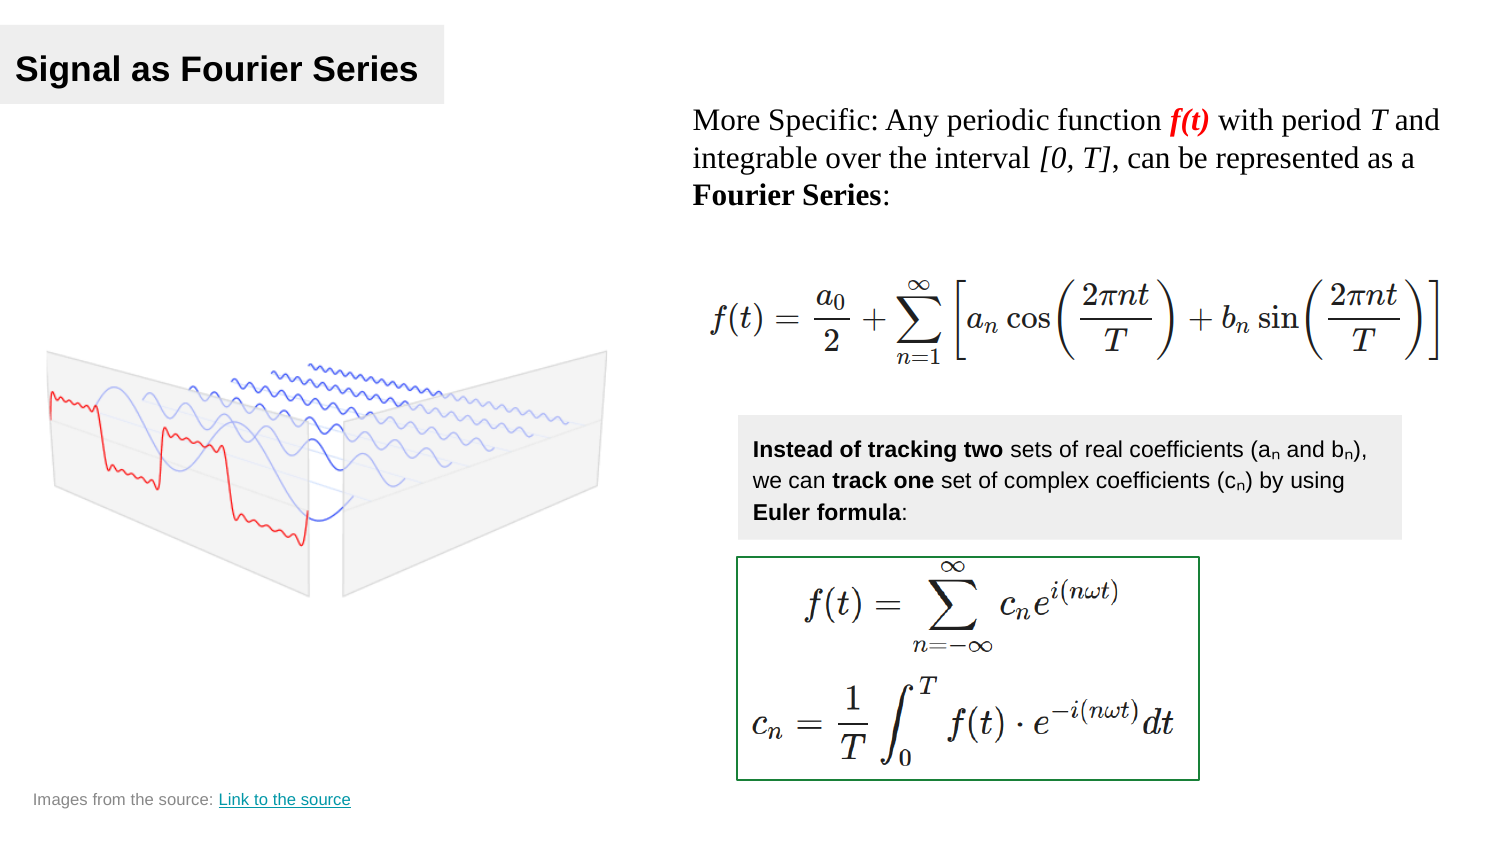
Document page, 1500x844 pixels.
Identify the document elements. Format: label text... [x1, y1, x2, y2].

text_box Signal as Fourier Series [0, 24, 445, 104]
picture [737, 557, 1199, 780]
picture [46, 187, 608, 640]
text_box Instead of tracking two sets of real coefficients (aₙ and bₙ), we can track one set of complex coefficients (cₙ) by using Euler formula: [738, 415, 1402, 540]
picture [691, 247, 1459, 378]
text_box More Specific: Any periodic function f(t) with period T and integrable over the interval [0, T], can be represented as a Fourier Series: [677, 84, 1472, 227]
text_box Images from the source: Link to the source [18, 778, 426, 819]
